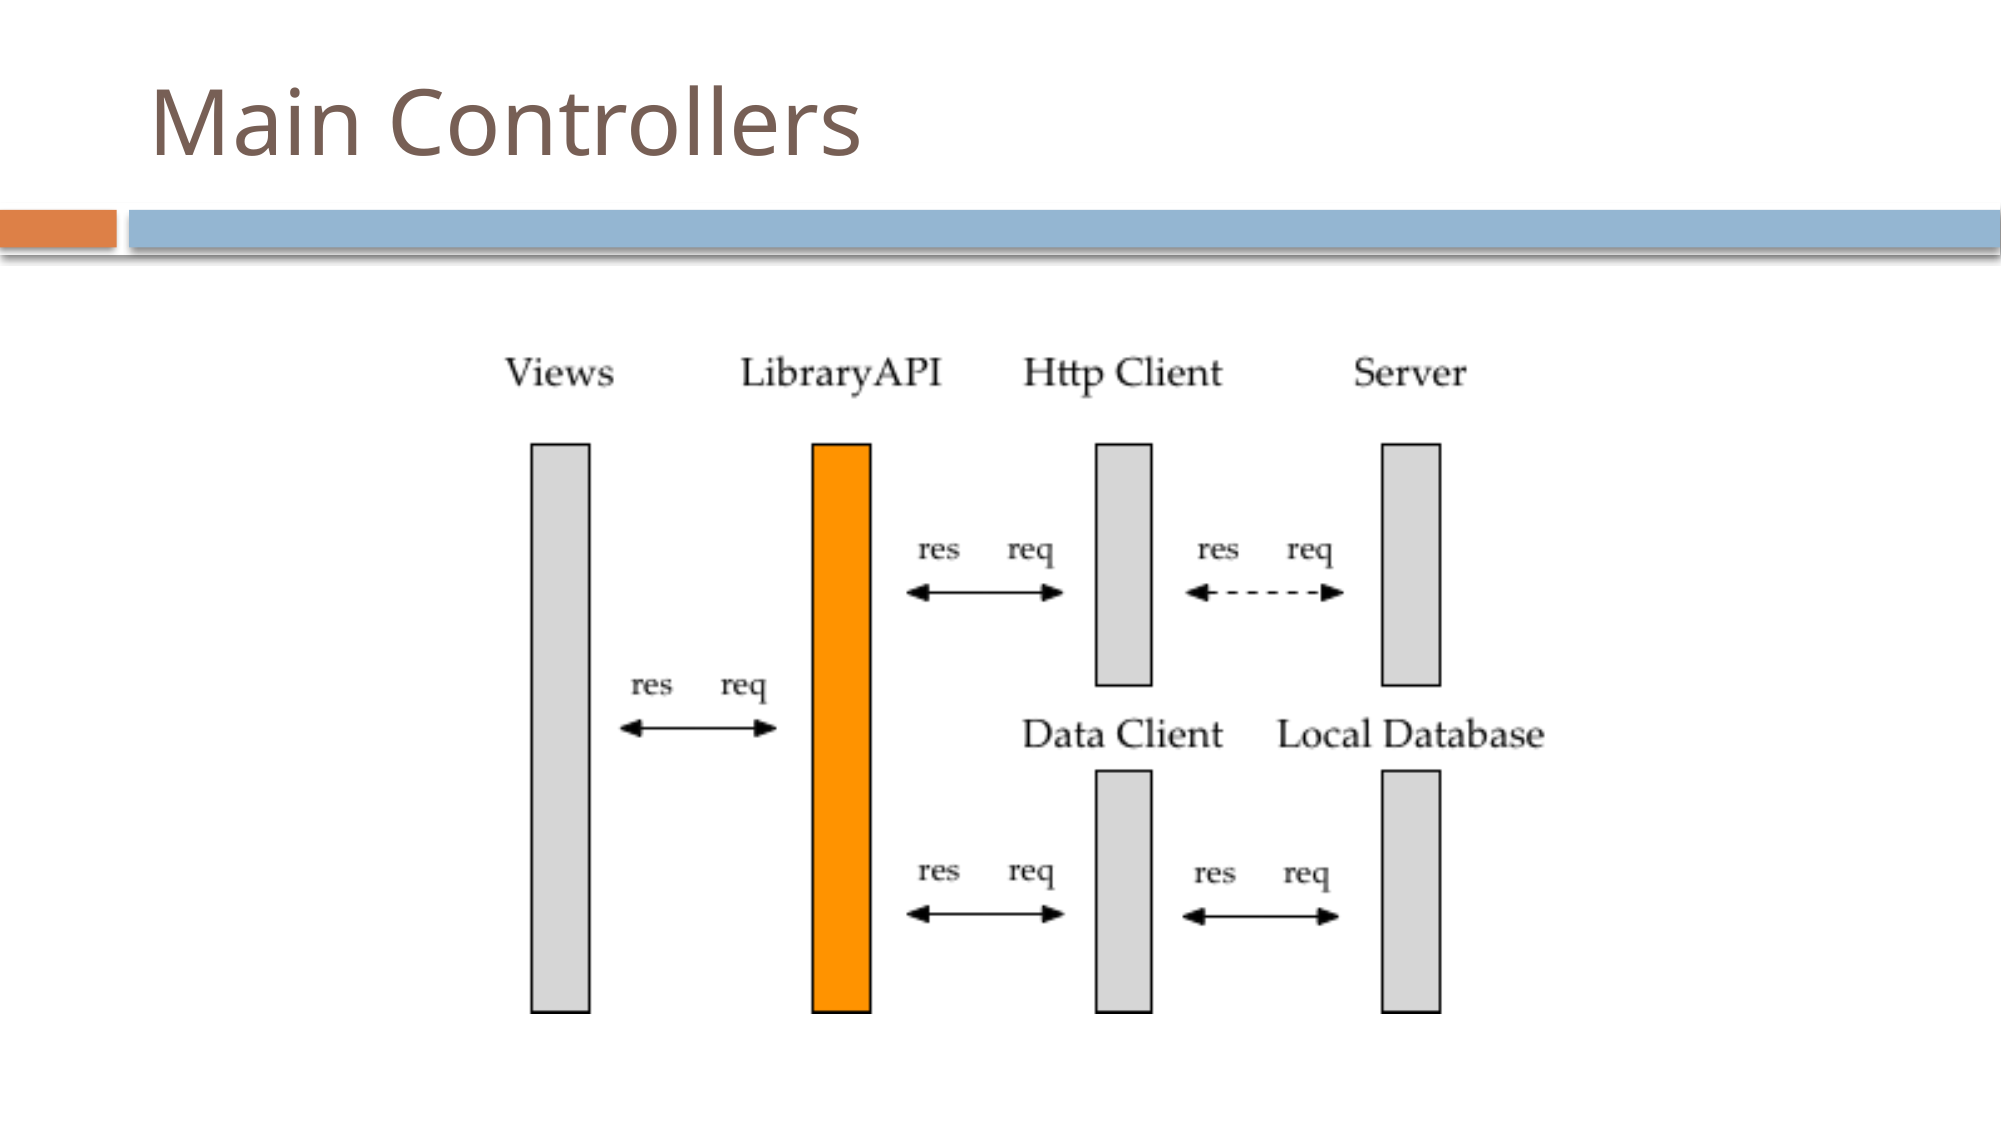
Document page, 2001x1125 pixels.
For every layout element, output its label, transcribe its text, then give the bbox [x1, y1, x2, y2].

title Main Controllers [133, 37, 1918, 200]
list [491, 331, 1560, 1015]
